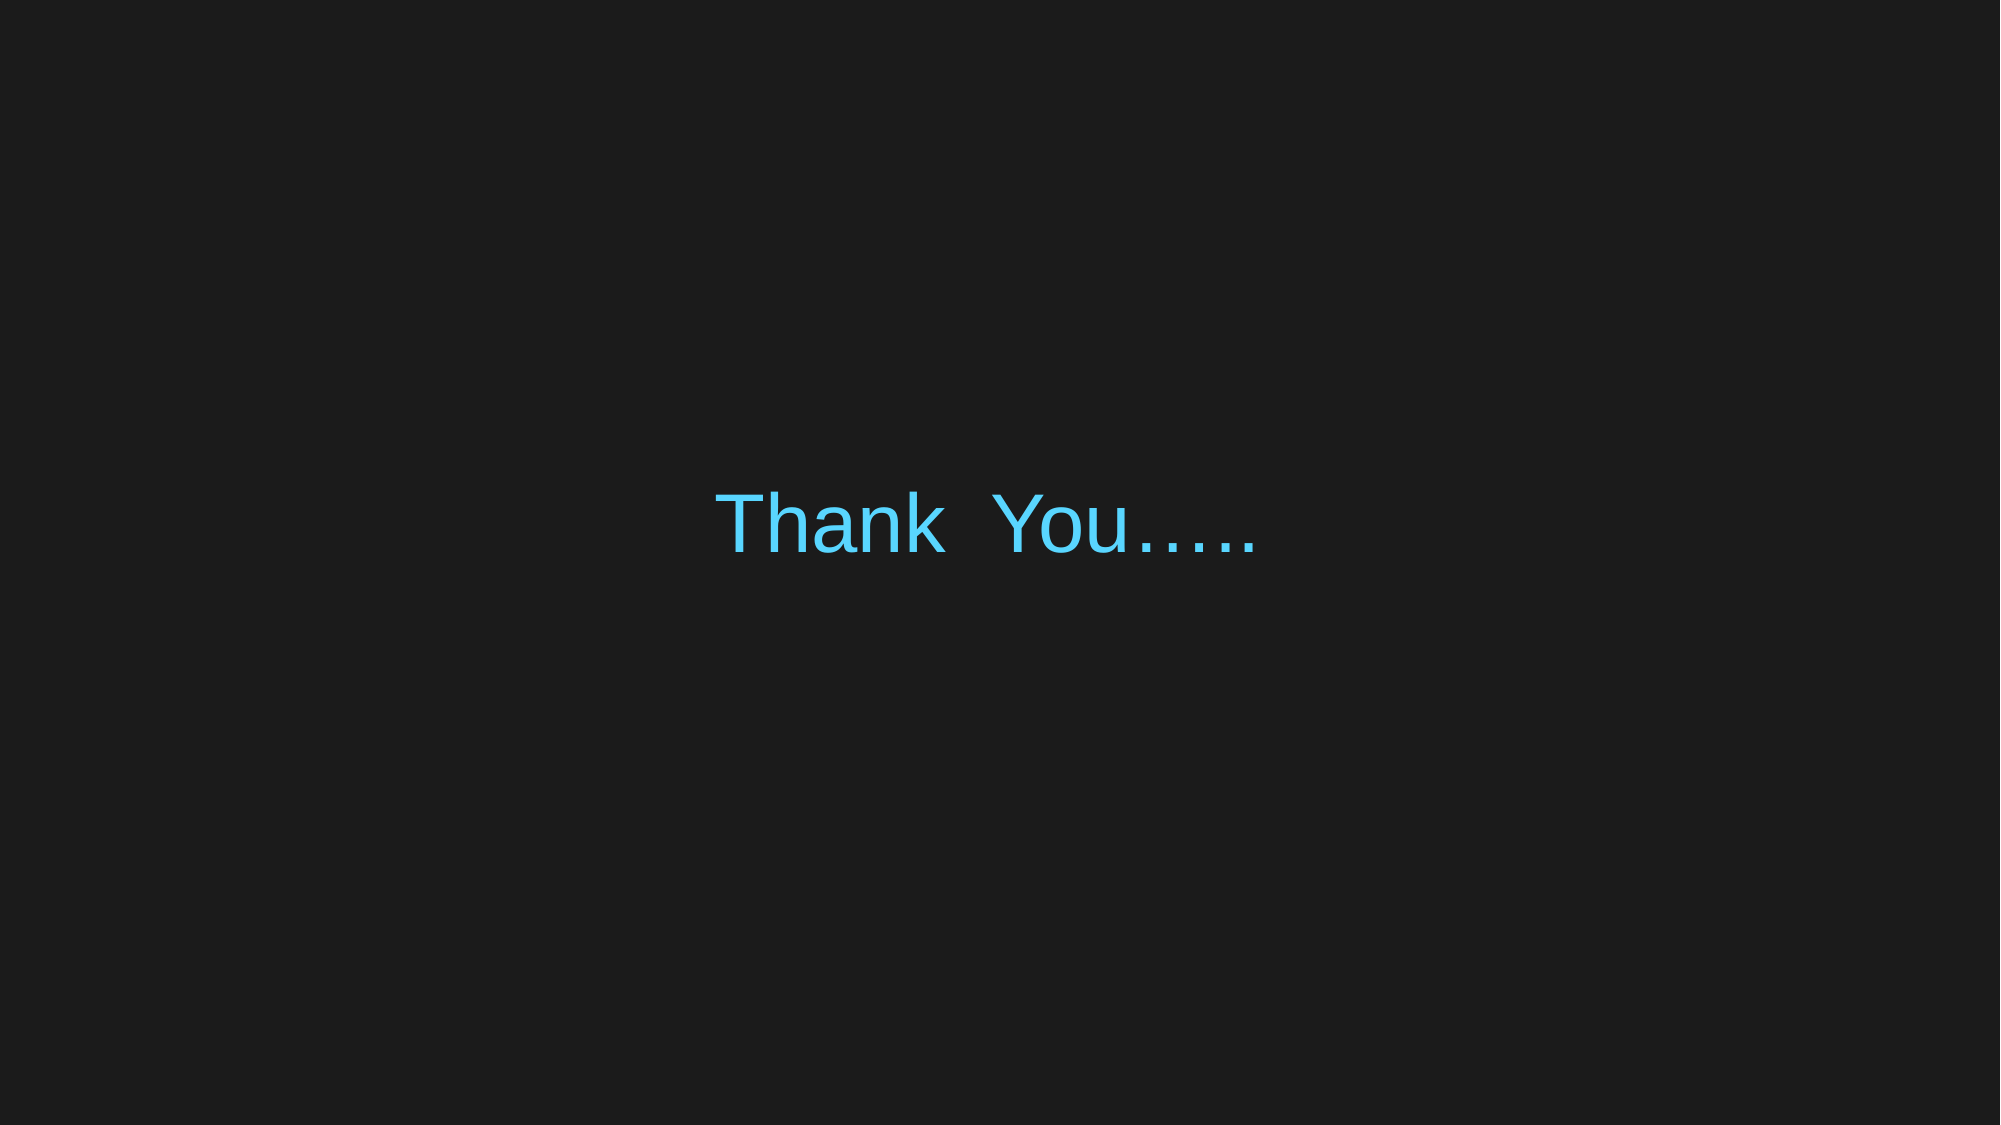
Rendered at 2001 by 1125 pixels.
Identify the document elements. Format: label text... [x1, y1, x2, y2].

title Thank You….. [699, 435, 1390, 616]
